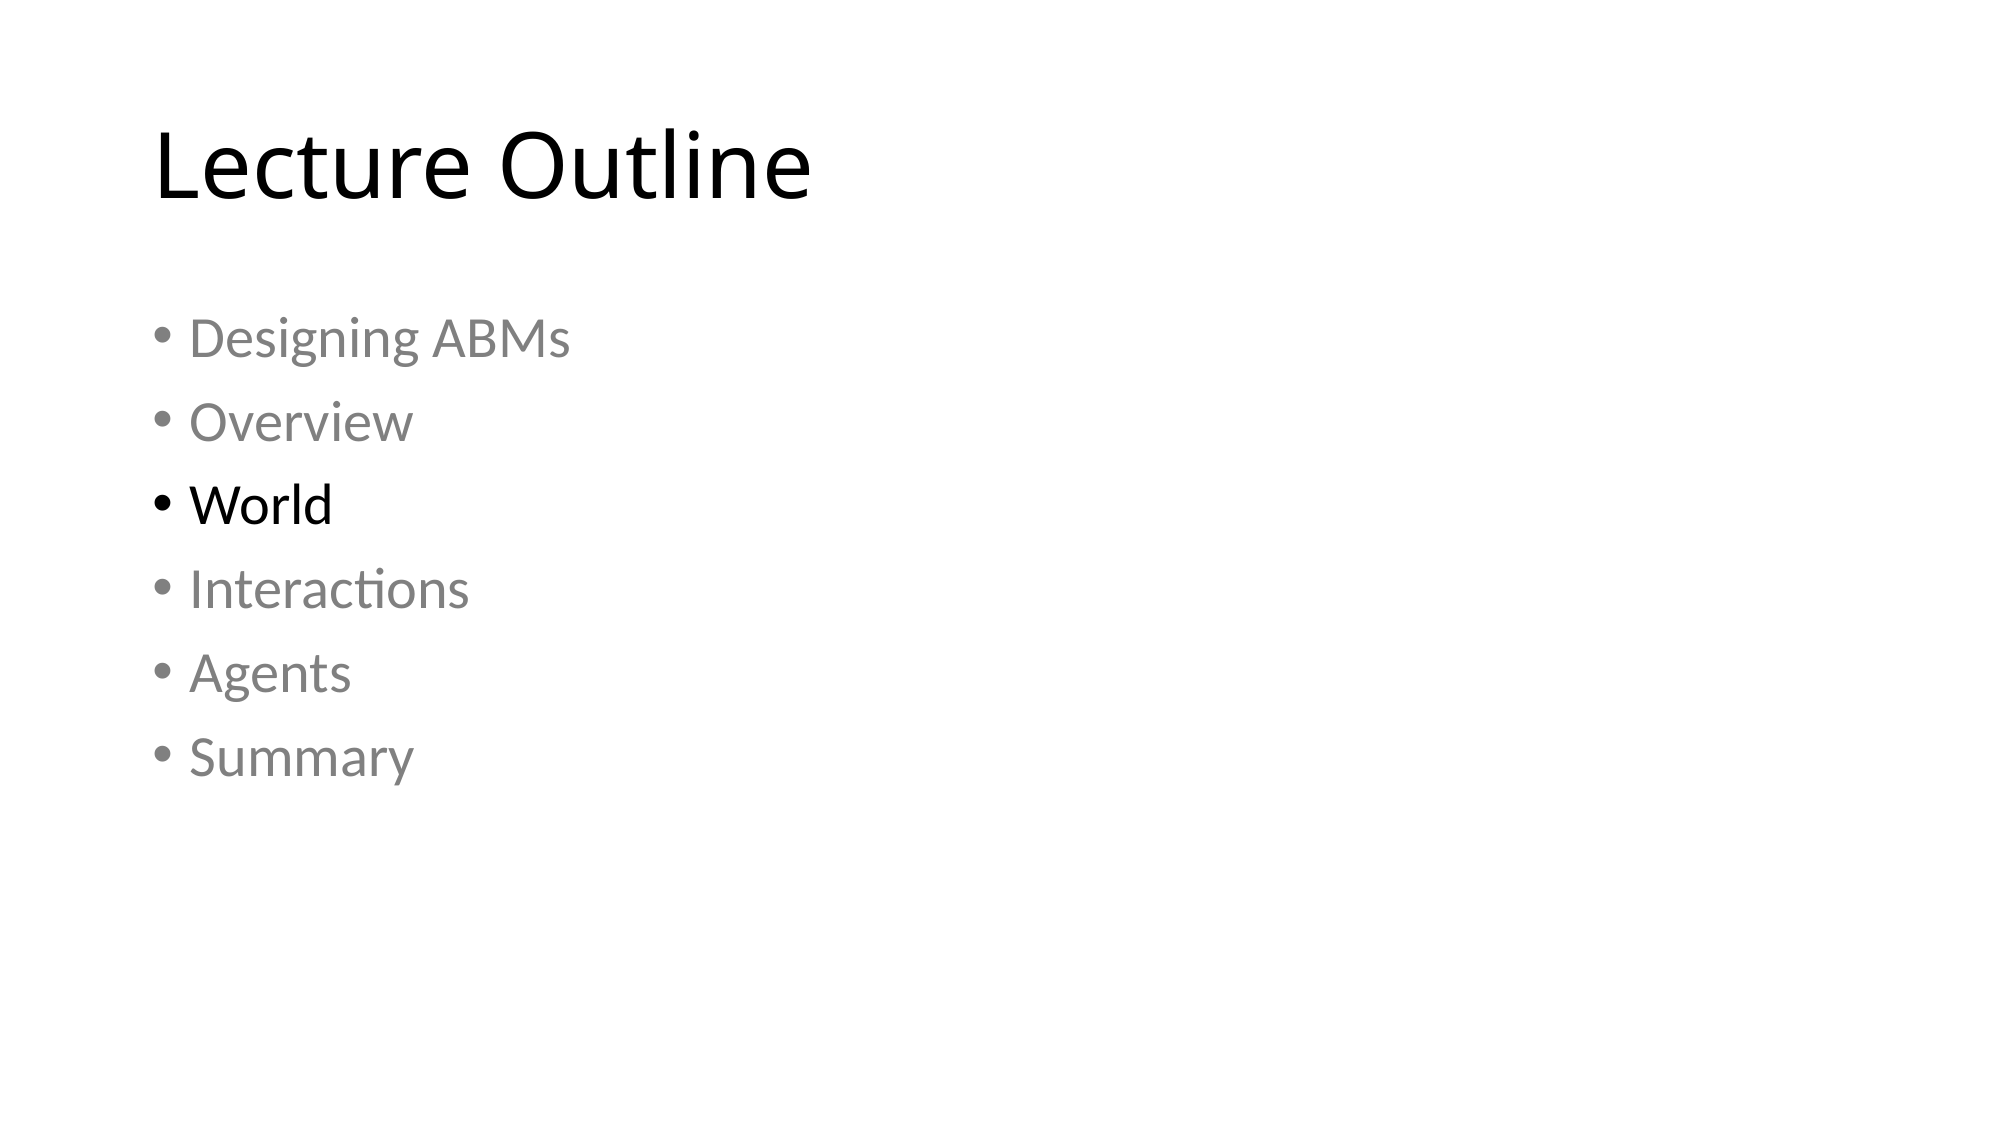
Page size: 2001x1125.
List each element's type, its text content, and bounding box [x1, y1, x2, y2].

list Designing ABMs Overview World Interactions Agents Summary [137, 299, 1863, 1014]
title Lecture Outline [137, 59, 1863, 278]
